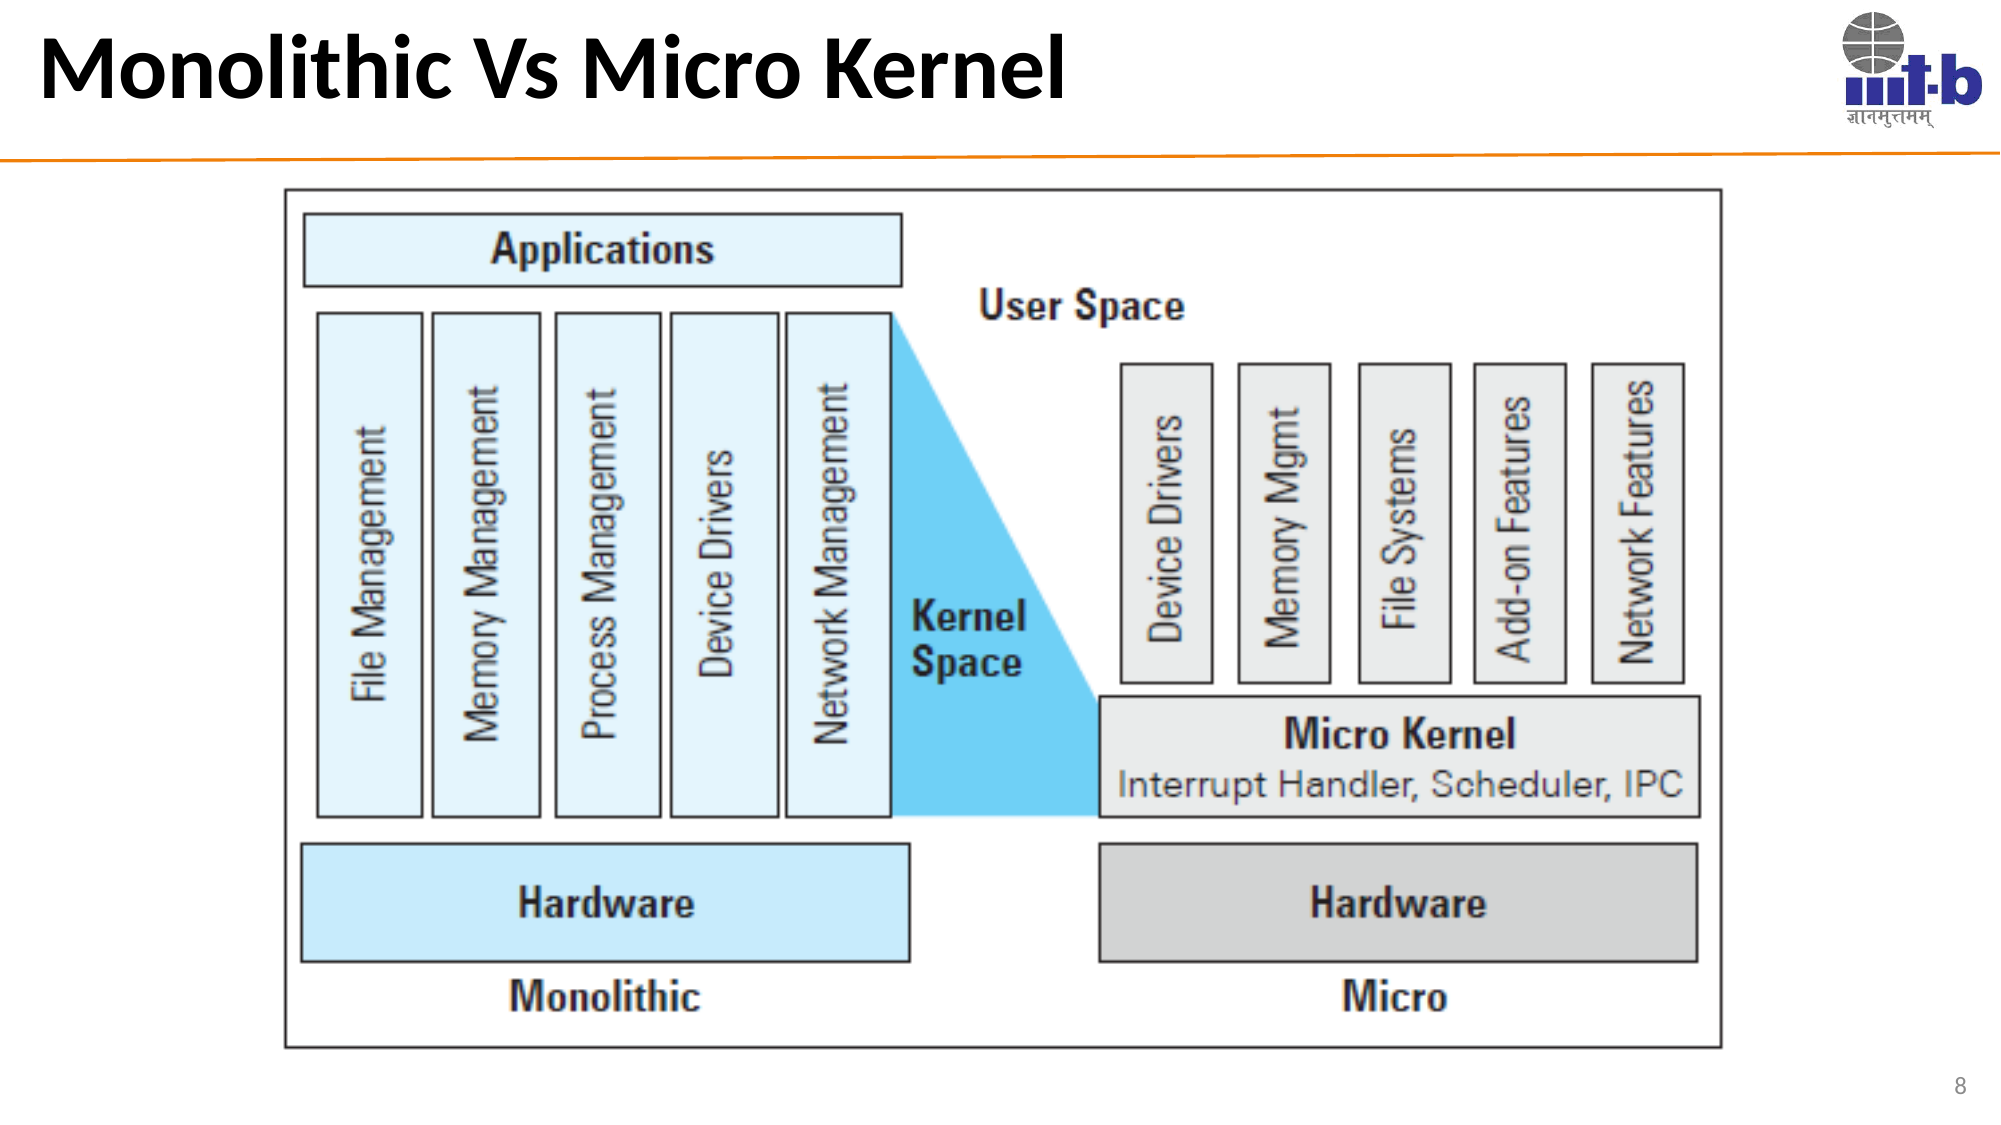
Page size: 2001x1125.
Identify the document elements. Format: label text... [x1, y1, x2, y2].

title Monolithic Vs Micro Kernel [23, 7, 1957, 132]
picture [277, 176, 1726, 1055]
slide_number 8 [1532, 1054, 1983, 1115]
picture [1957, 8, 1983, 130]
